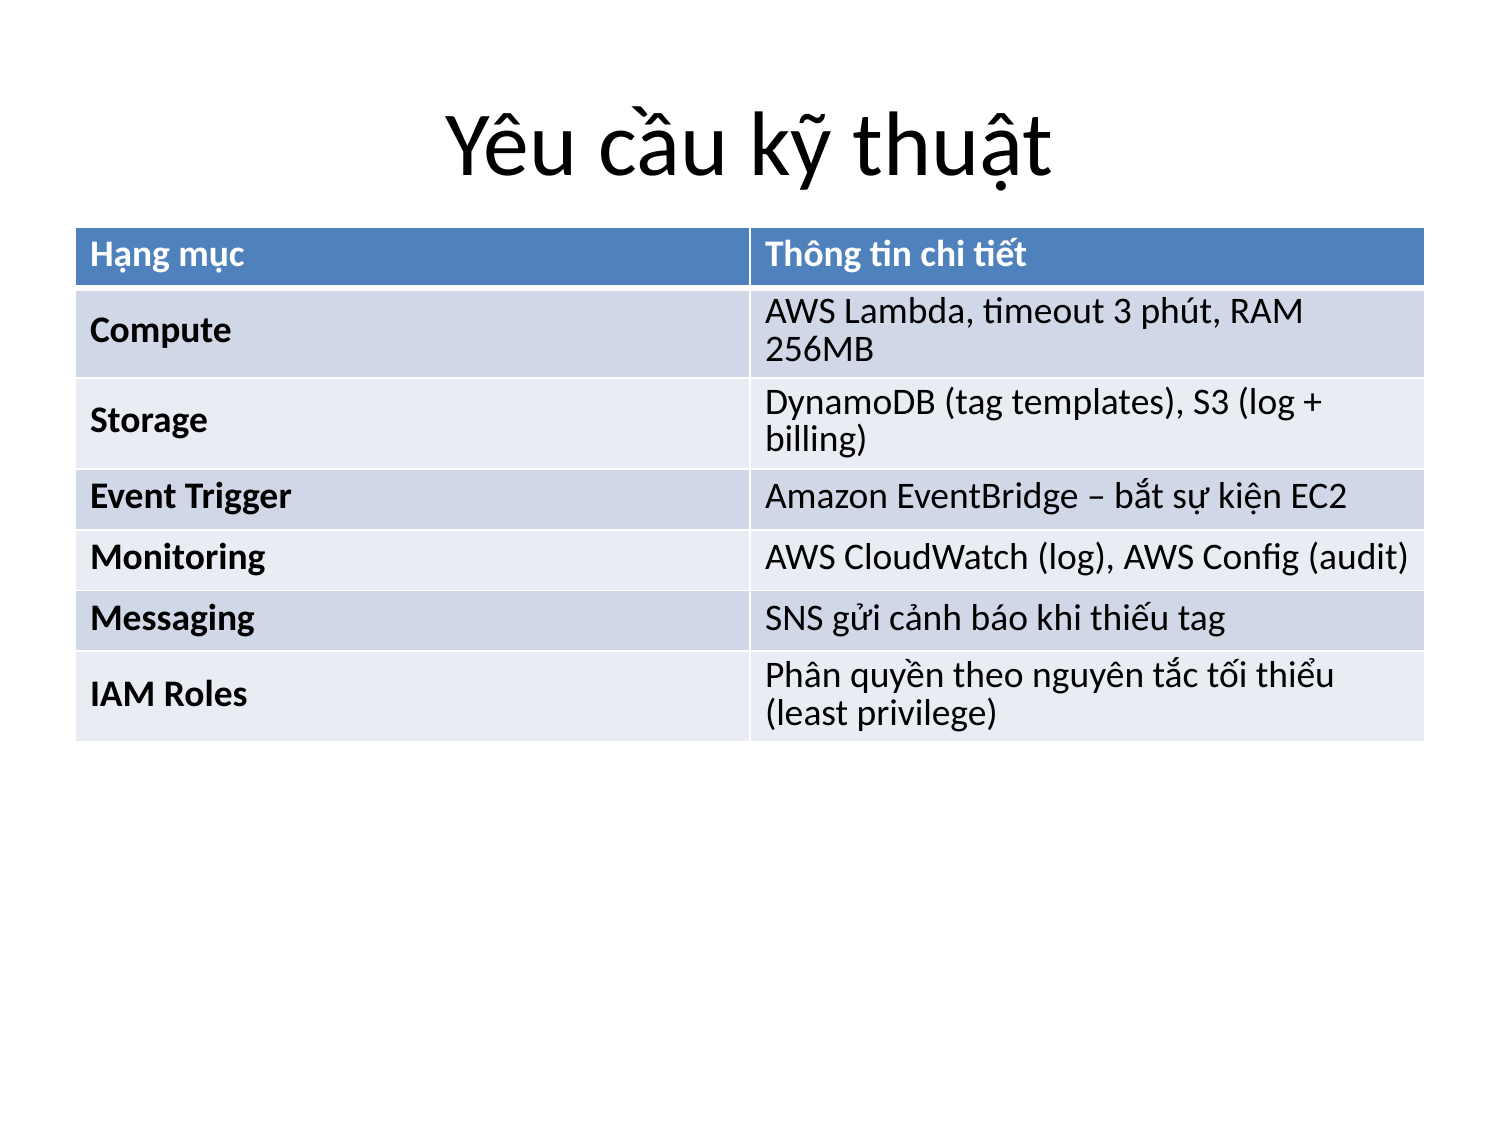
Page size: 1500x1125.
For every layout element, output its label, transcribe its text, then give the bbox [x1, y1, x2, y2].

table_cell Monitoring [76, 531, 749, 590]
table_cell Messaging [76, 591, 749, 650]
table_header Thông tin chi tiết [751, 228, 1424, 285]
table_cell Amazon EventBridge – bắt sự kiện EC2 [751, 470, 1424, 529]
table_header Hạng mục [76, 228, 749, 285]
table_cell SNS gửi cảnh báo khi thiếu tag [751, 591, 1424, 650]
table_cell Event Trigger [76, 470, 749, 529]
table_cell Storage [76, 379, 749, 468]
table_cell Compute [76, 291, 749, 377]
table_cell IAM Roles [76, 652, 749, 741]
table_cell AWS CloudWatch (log), AWS Config (audit) [751, 531, 1424, 590]
table_cell DynamoDB (tag templates), S3 (log + billing) [751, 379, 1424, 468]
table_cell Phân quyền theo nguyên tắc tối thiểu (least privilege) [751, 652, 1424, 741]
table_cell AWS Lambda, timeout 3 phút, RAM 256MB [751, 291, 1424, 377]
title Yêu cầu kỹ thuật [75, 45, 1425, 226]
